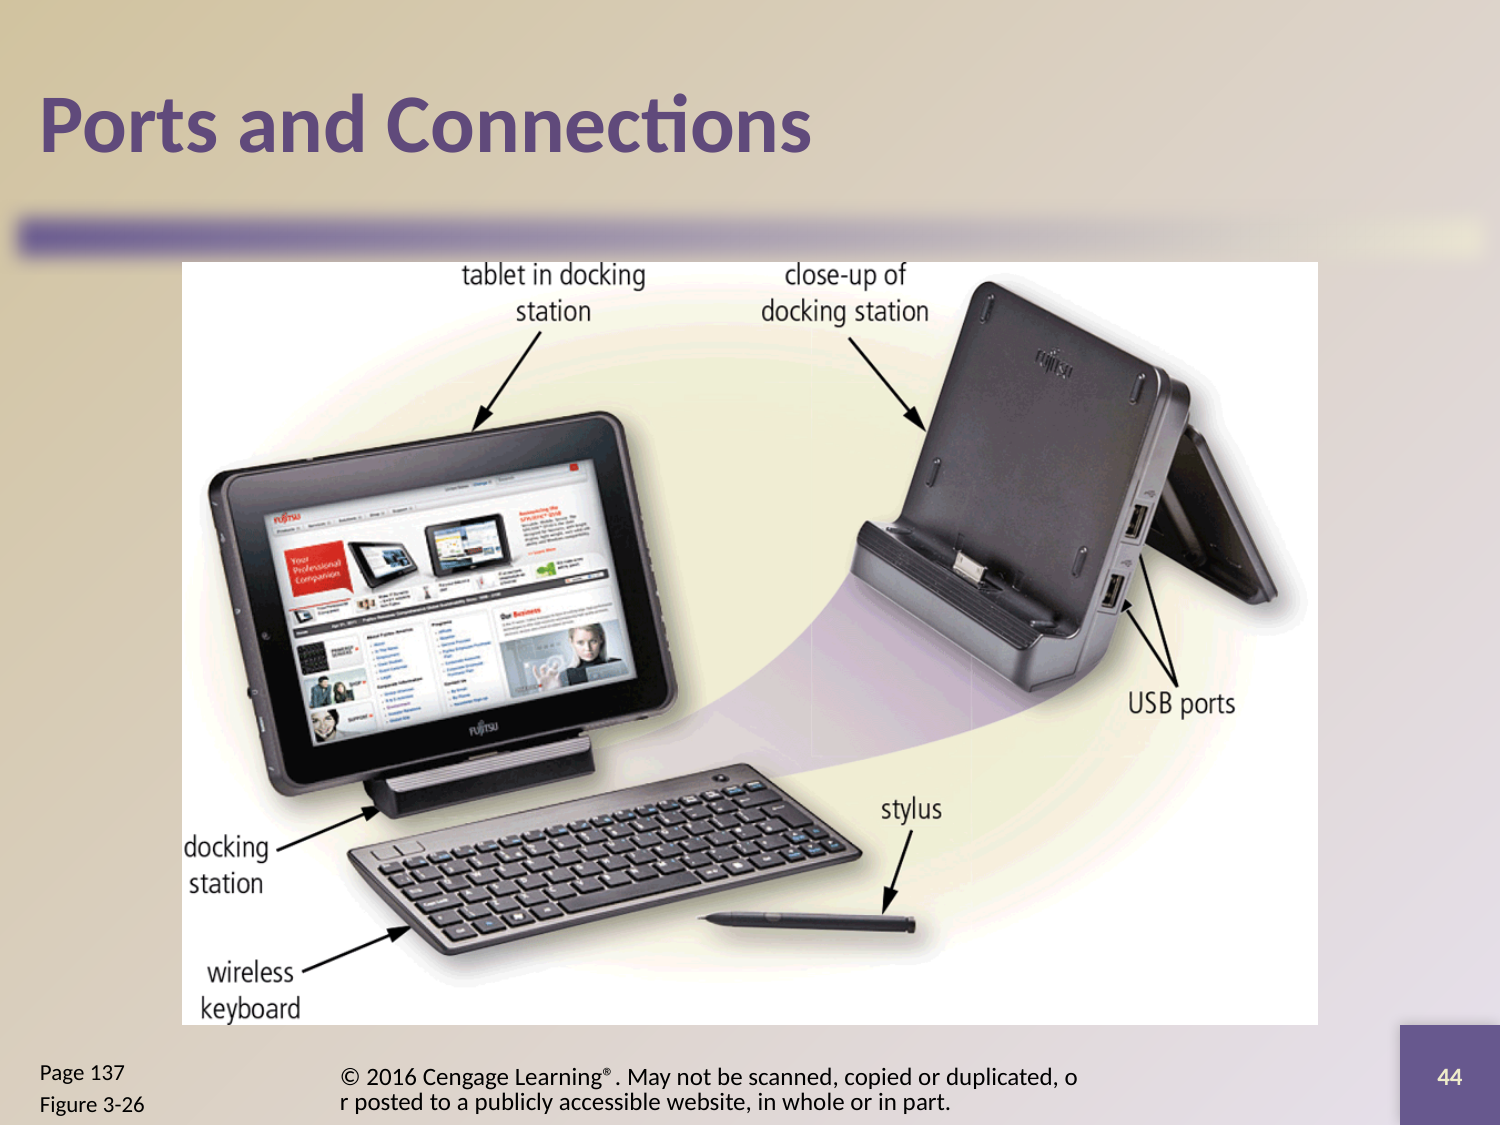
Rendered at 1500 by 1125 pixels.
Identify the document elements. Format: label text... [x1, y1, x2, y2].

title Ports and Connections [24, 24, 1475, 213]
list Page 137 Figure 3-26 [24, 1050, 300, 1125]
slide_number 44 [1400, 1025, 1500, 1125]
footer © 2016 Cengage Learning®. May not be scanned, copied or duplicated, or posted to a publicly accessible website, in whole or in part. [324, 1045, 1100, 1105]
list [182, 262, 1318, 1026]
